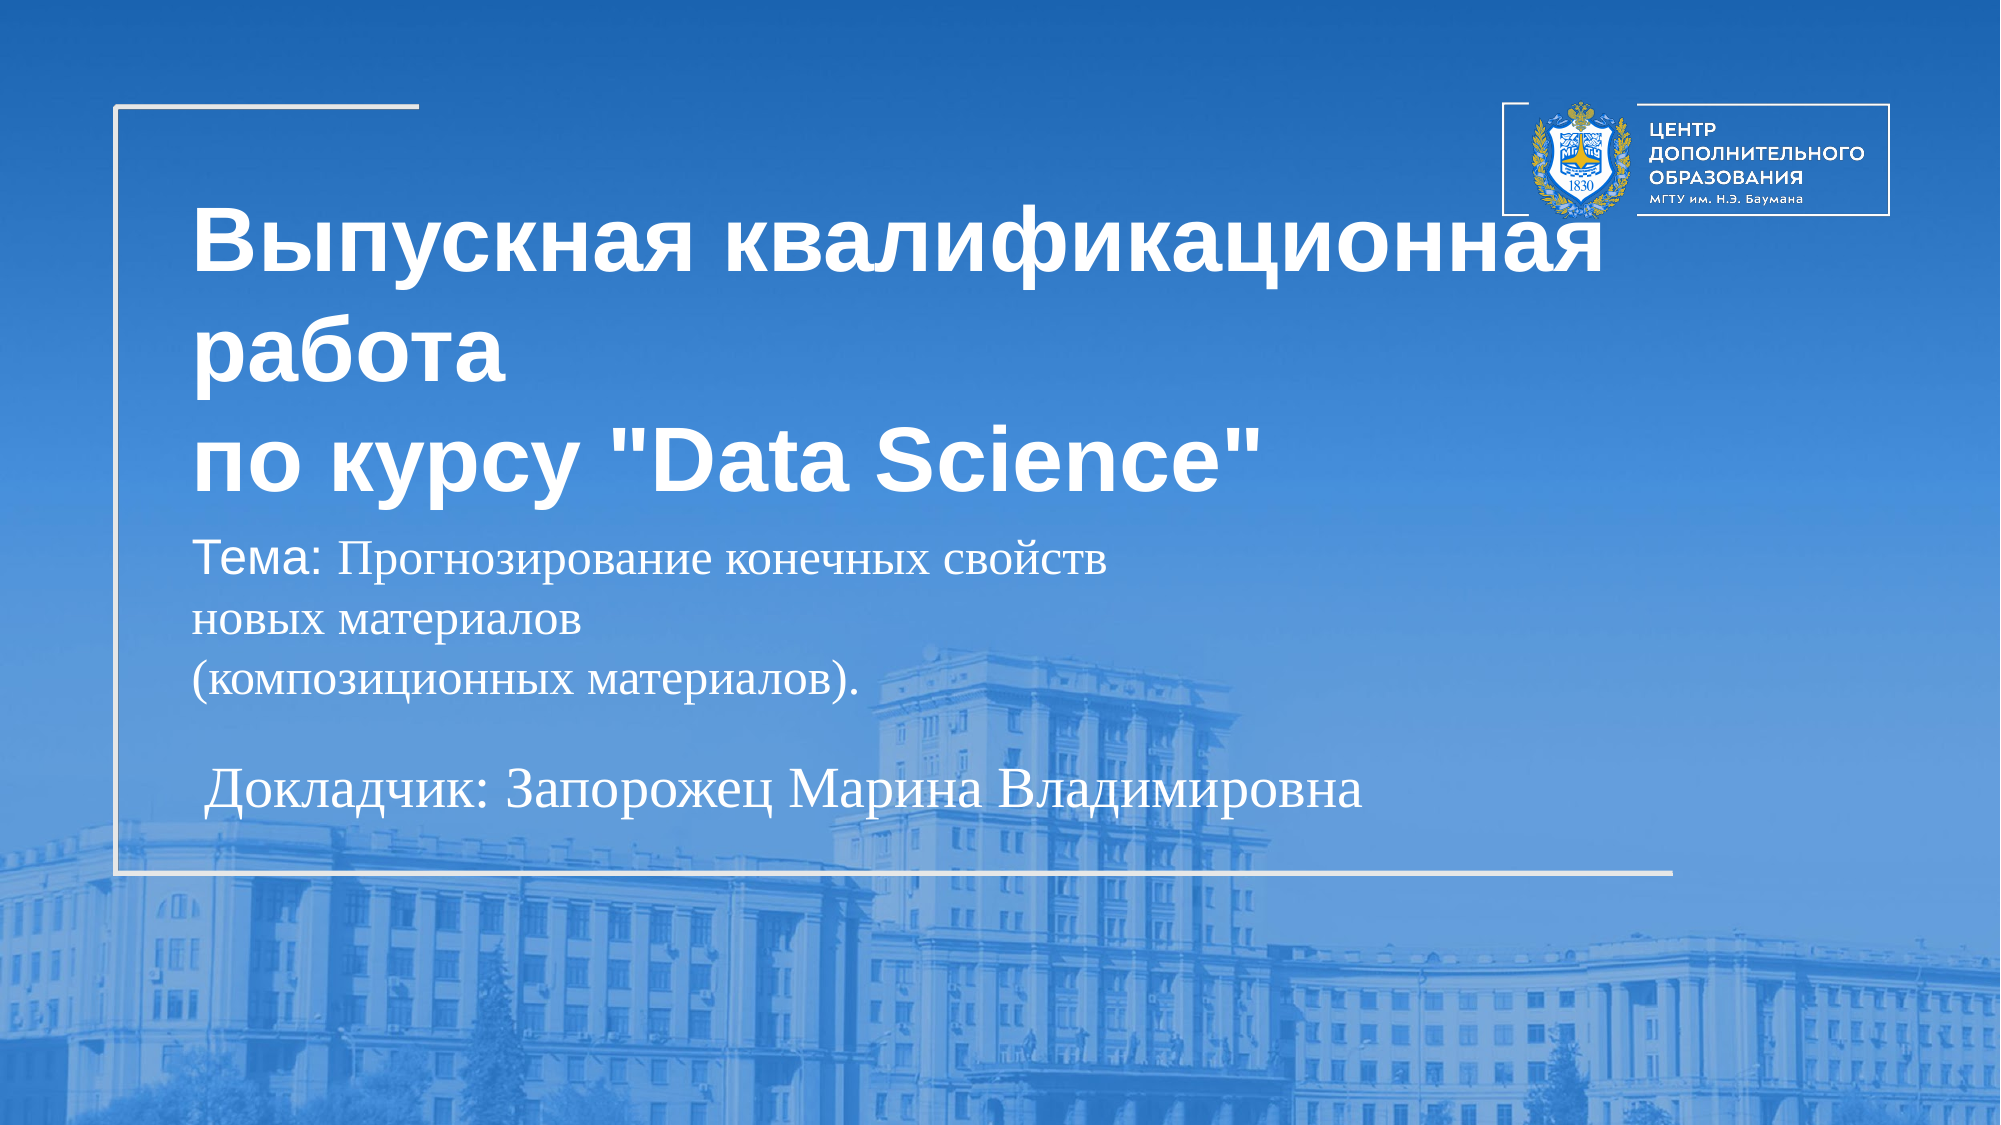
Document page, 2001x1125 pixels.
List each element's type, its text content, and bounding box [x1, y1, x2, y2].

subtitle Докладчик: Запорожец Марина Владимировна [176, 749, 1673, 893]
picture [0, 0, 2000, 1125]
text_box Тема: Прогнозирование конечных свойств новых материалов (композиционных материалов). [176, 517, 1250, 747]
title Выпускная квалификационная работа по курсу "Data Science" [176, 344, 1647, 518]
